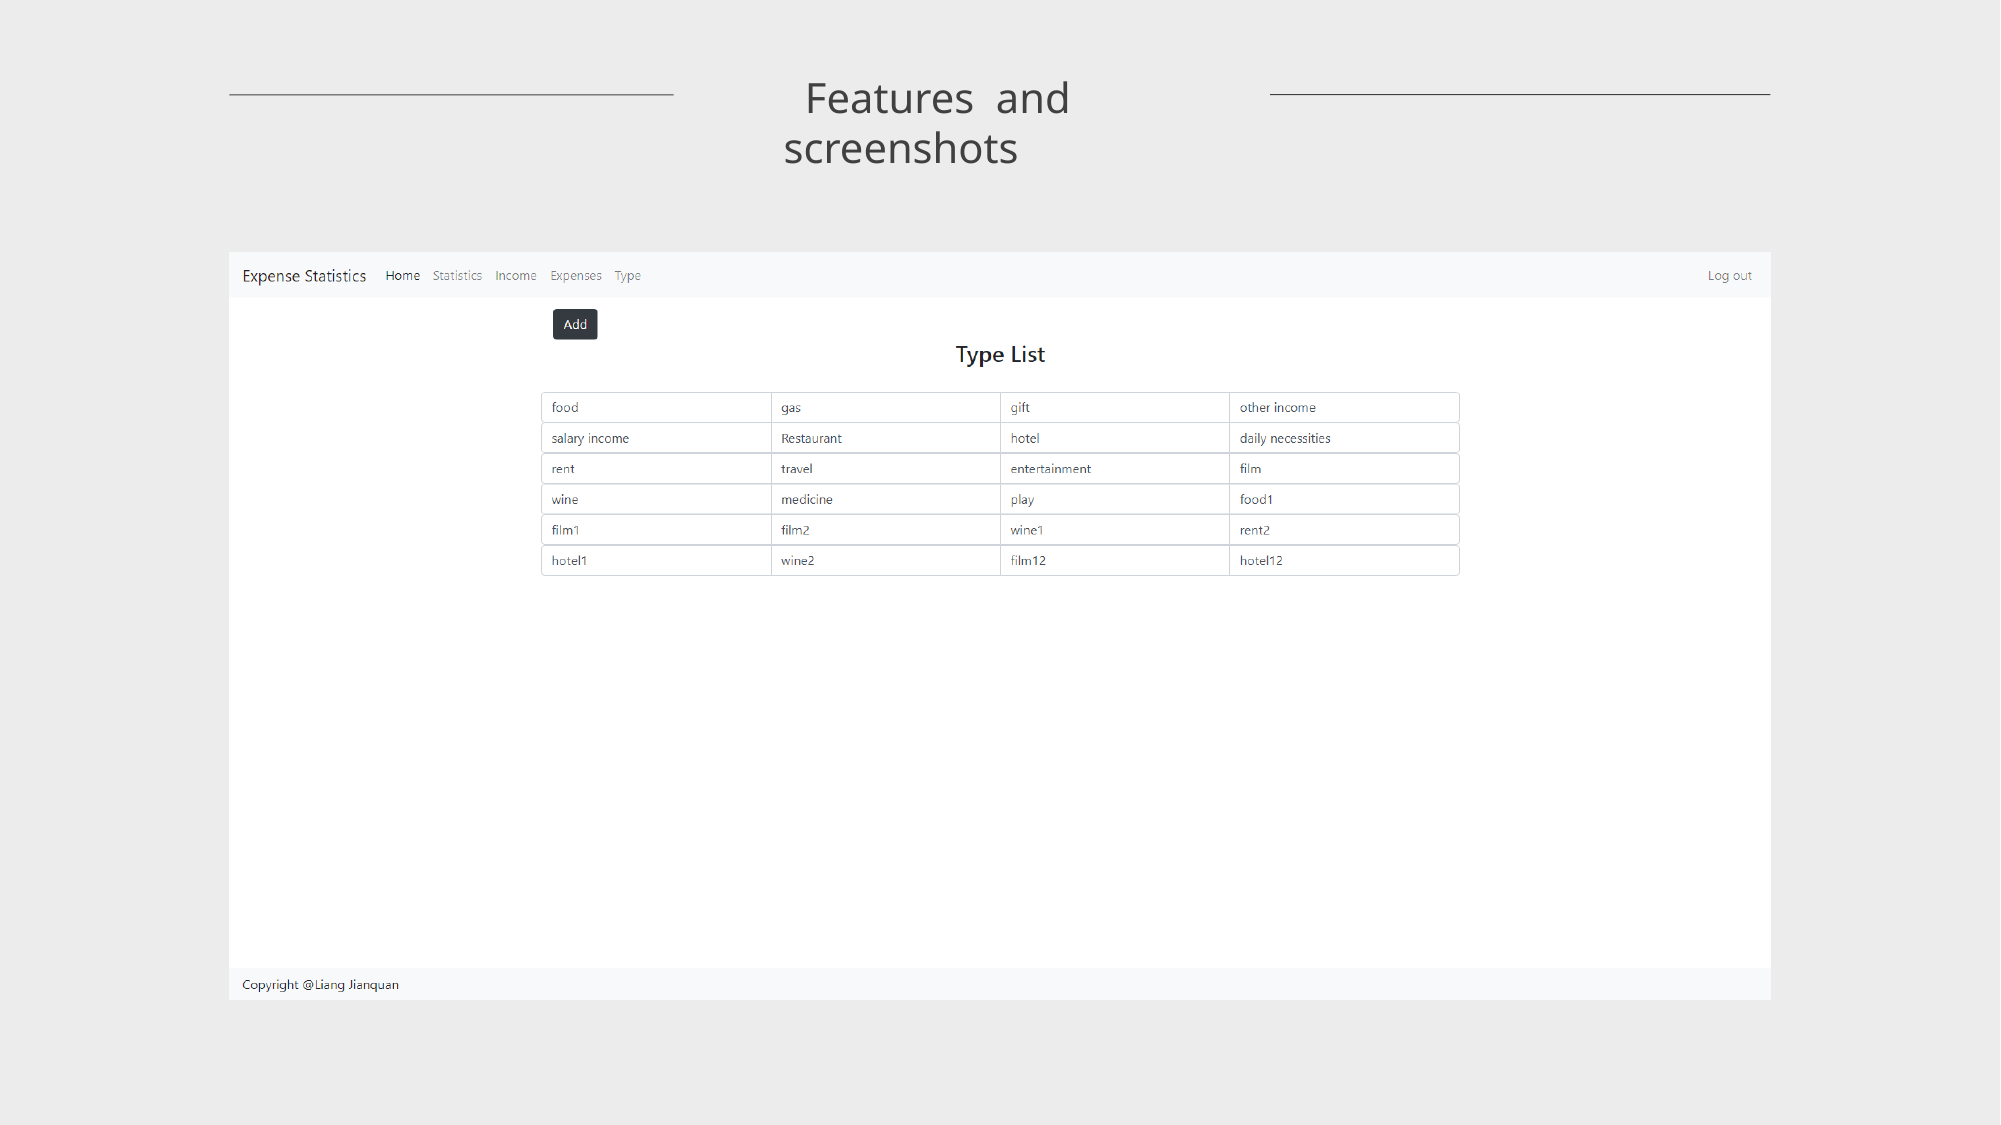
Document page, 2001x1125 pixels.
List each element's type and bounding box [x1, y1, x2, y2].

text_box [229, 64, 1771, 216]
picture [229, 252, 1771, 1001]
